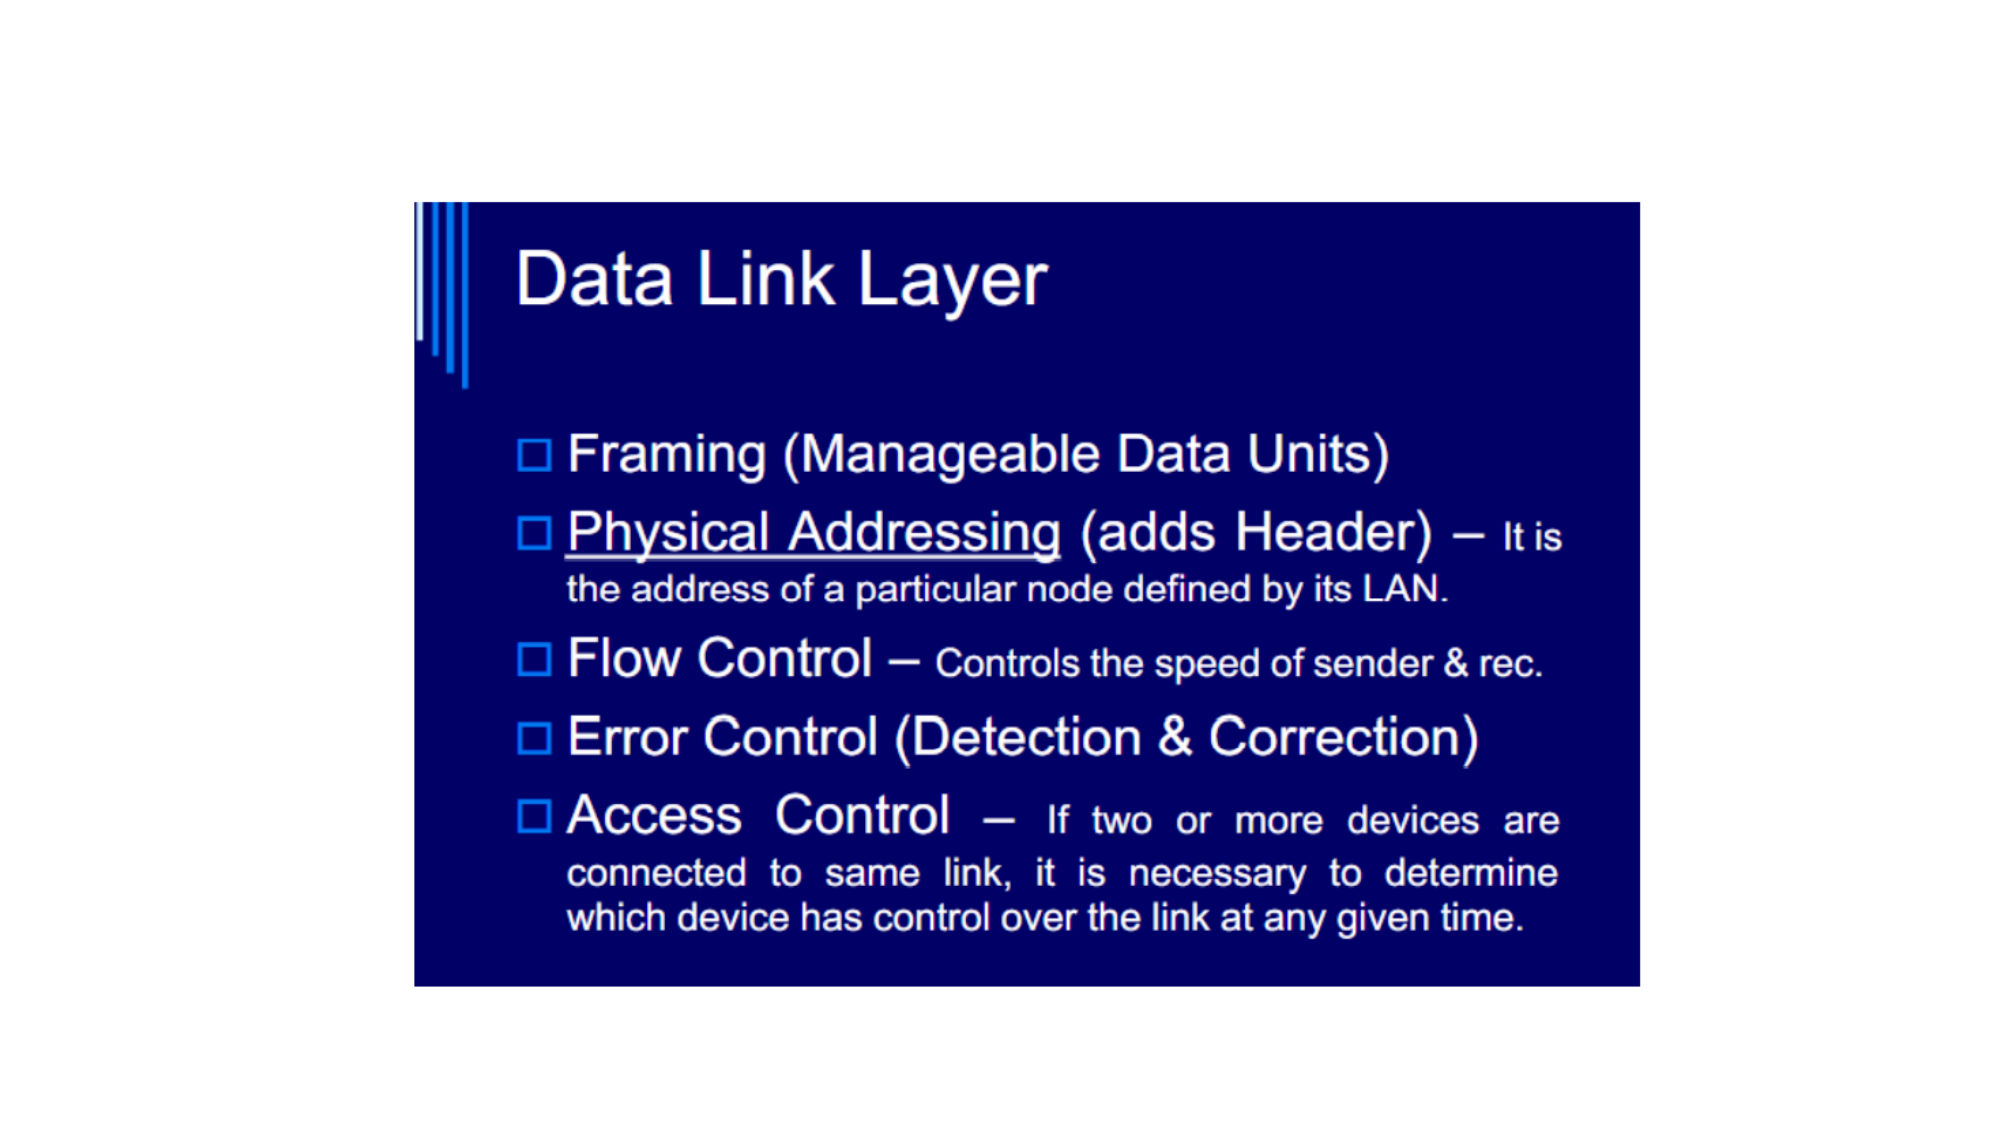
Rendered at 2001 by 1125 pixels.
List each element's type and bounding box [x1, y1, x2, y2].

picture [384, 187, 1671, 1016]
